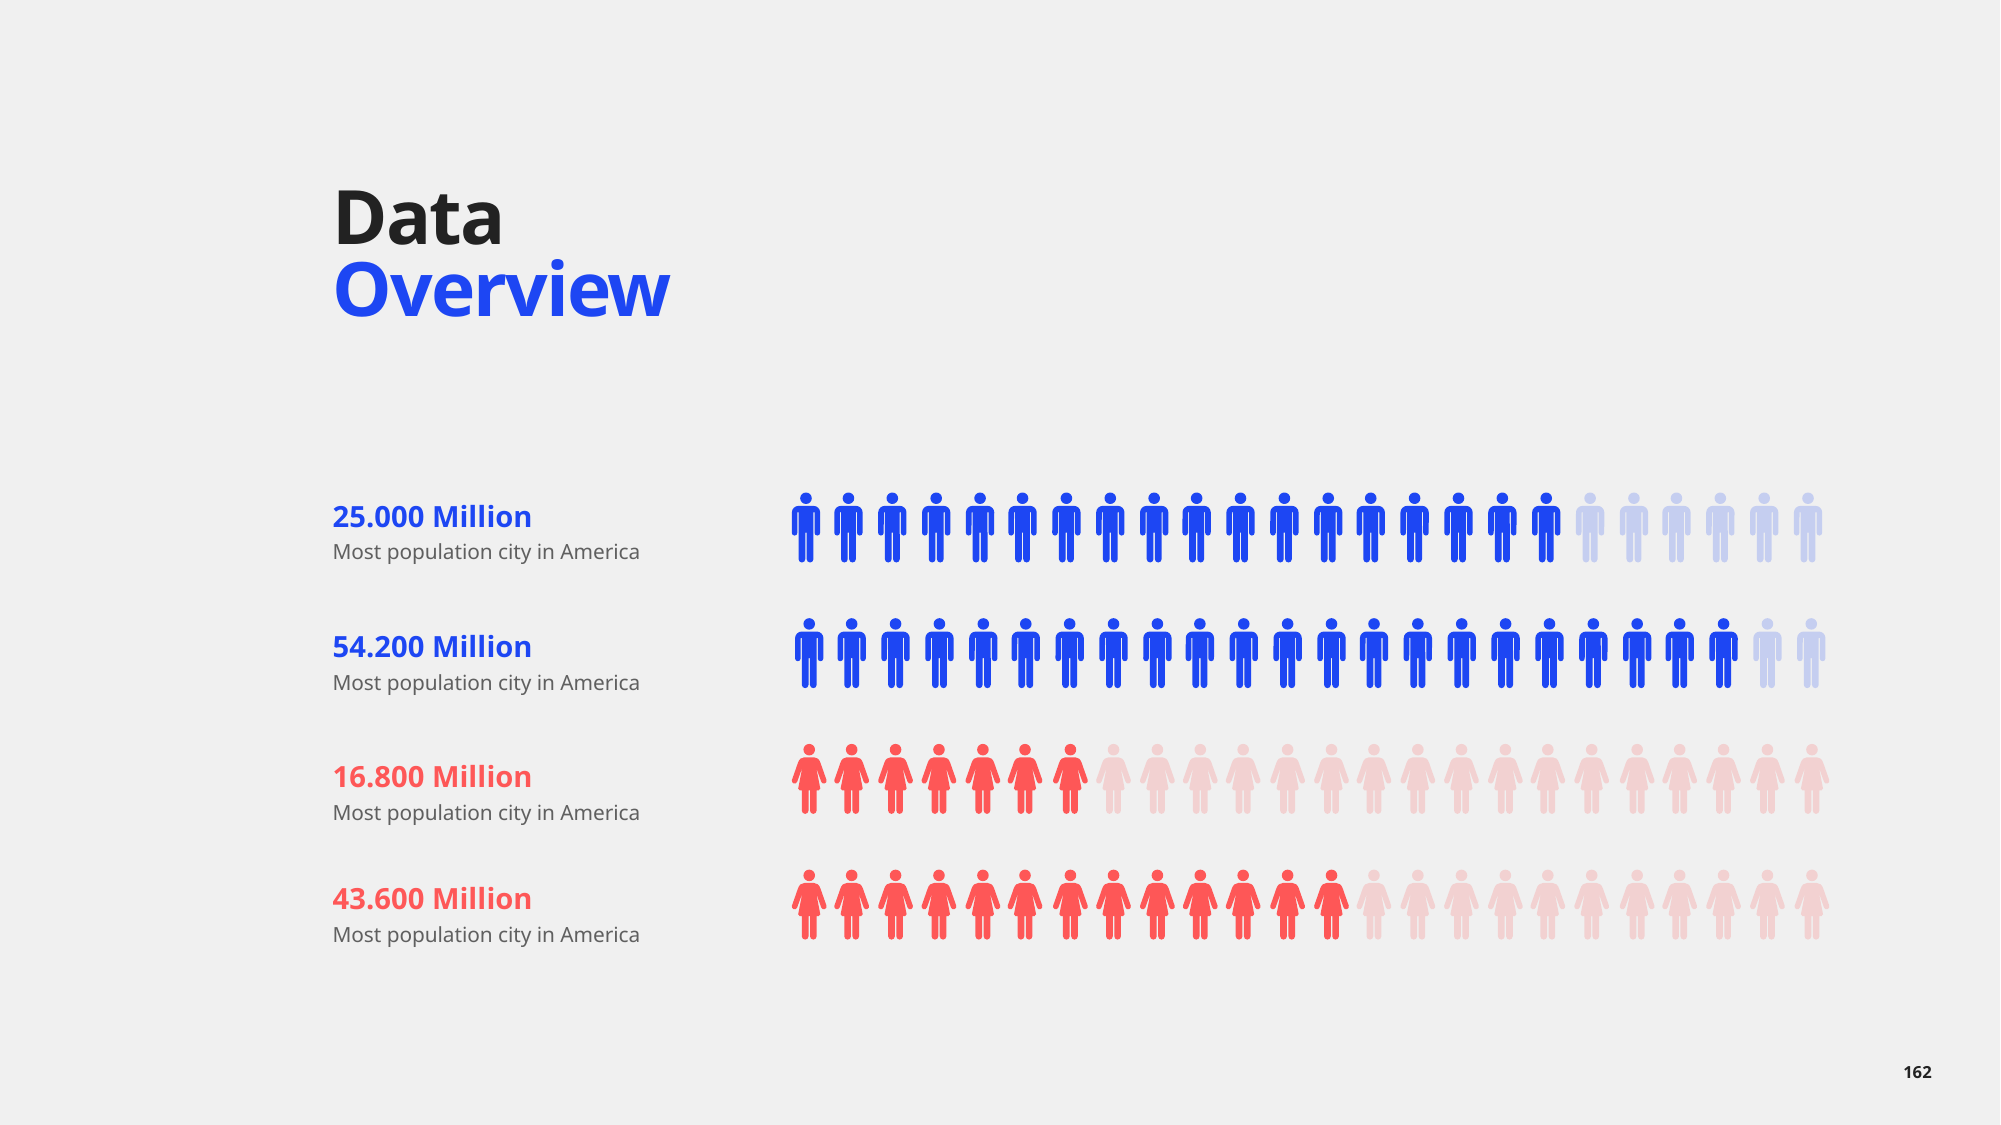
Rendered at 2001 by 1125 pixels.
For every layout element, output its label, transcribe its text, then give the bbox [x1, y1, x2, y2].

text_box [791, 869, 1830, 940]
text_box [332, 612, 736, 699]
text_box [332, 481, 736, 568]
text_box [795, 618, 1826, 689]
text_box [332, 742, 736, 829]
title Data Overview [332, 155, 1835, 361]
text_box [791, 492, 1823, 563]
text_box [332, 863, 736, 950]
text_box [791, 743, 1830, 814]
